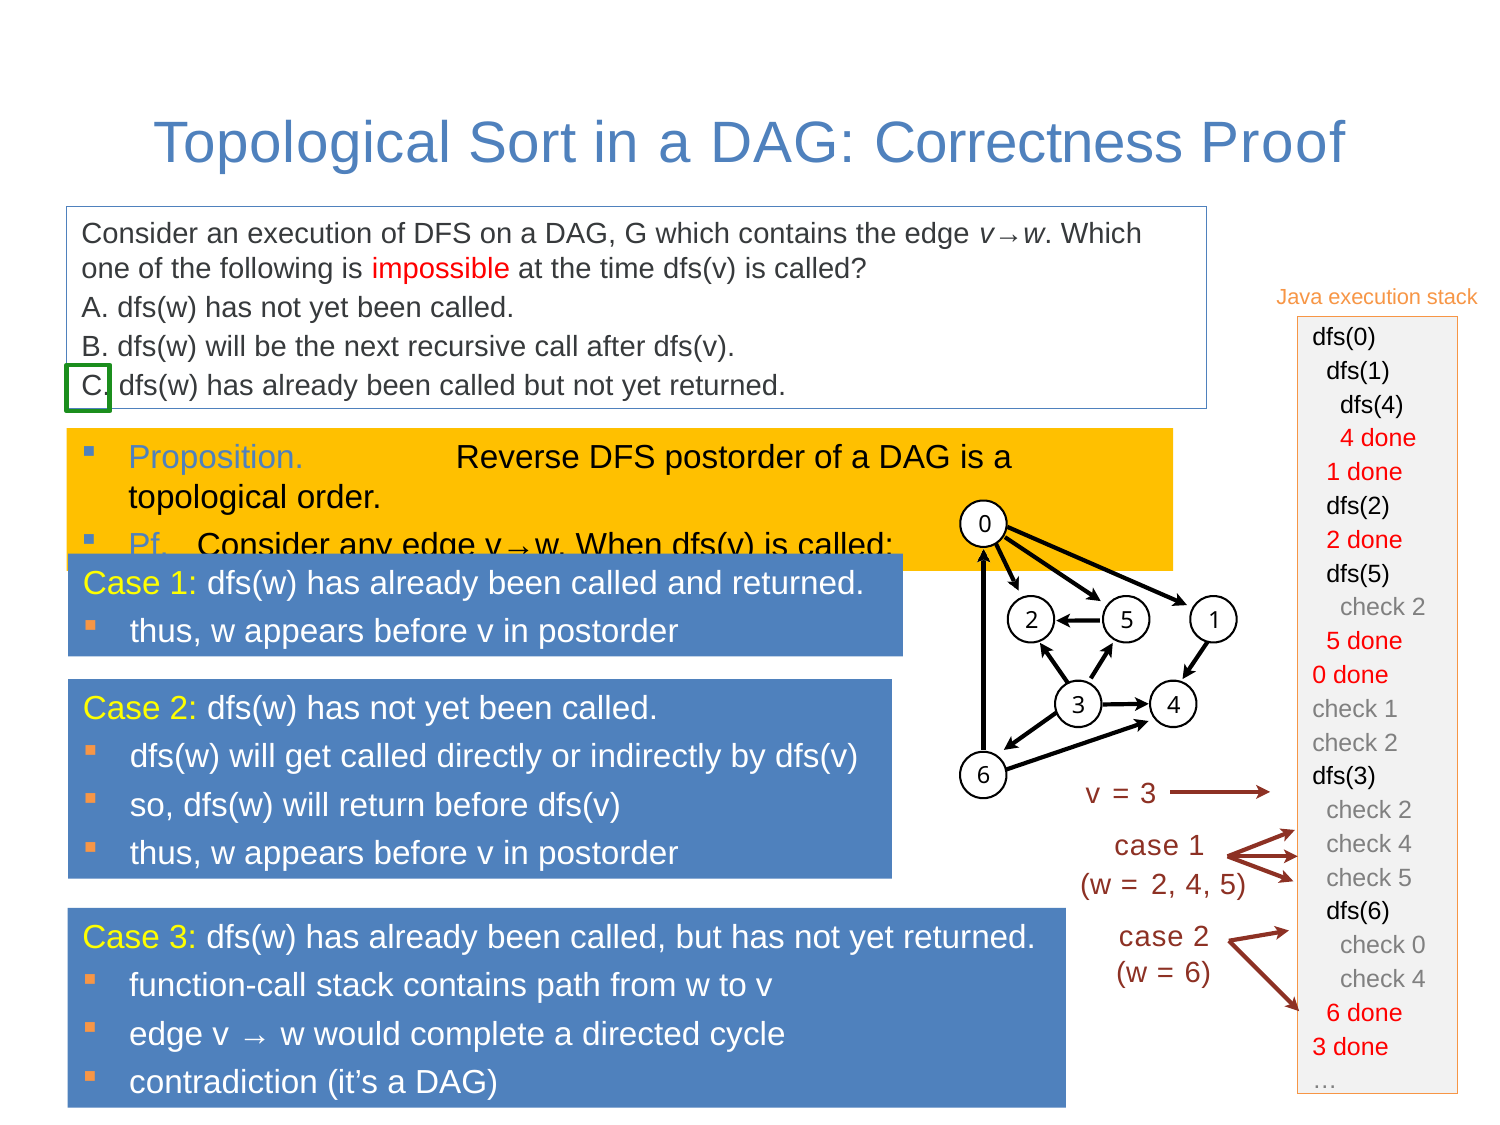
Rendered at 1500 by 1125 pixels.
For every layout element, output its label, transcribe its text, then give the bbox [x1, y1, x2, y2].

text_box [1284, 996, 1300, 1012]
text_box Java execution stack [1261, 275, 1494, 317]
title Topological Sort in a DAG: Correctness Proof [75, 45, 1425, 233]
text_box [1255, 784, 1271, 799]
text_box Proposition. Reverse DFS postorder of a DAG is a topological order. Pf. Consider any edge v→w. When dfs(v) is called: [66, 428, 1174, 571]
text_box case 2 (w = 6) [1060, 910, 1239, 996]
text_box case 1 [1112, 824, 1212, 862]
text_box dfs(0) dfs(1) dfs(4) 4 done 1 done dfs(2) 2 done dfs(5) check 2 5 done 0 done check 1 check 2 dfs(3) check 2 check 4 check 5 dfs(6) check 0 check 4 6 done 3 done … [1297, 316, 1458, 1094]
text_box (w = 2, 4, 5) [1078, 863, 1257, 901]
text_box Case 1: dfs(w) has already been called and returned. thus, w appears before v in postorder [68, 553, 903, 657]
text_box [1279, 828, 1295, 842]
text_box Consider an execution of DFS on a DAG, G which contains the edge v→w. Which one of the following is impossible at the time dfs(v) is called? A. dfs(w) has not yet been called. B. dfs(w) will be the next recursive call after dfs(v). C. dfs(w) has already been called but not yet returned. [66, 206, 1207, 409]
text_box [1273, 925, 1289, 940]
text_box Case 3: dfs(w) has already been called, but has not yet returned. function-call stack contains path from w to v edge v → w would complete a directed cycle contradiction (it’s a DAG) [67, 907, 1066, 1108]
text_box [65, 363, 112, 413]
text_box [959, 500, 1238, 799]
text_box [1283, 849, 1298, 864]
text_box Case 2: dfs(w) has not yet been called. dfs(w) will get called directly or indirectly by dfs(v) so, dfs(w) will return before dfs(v) thus, w appears before v in postorder [68, 679, 892, 879]
text_box [1277, 869, 1294, 883]
